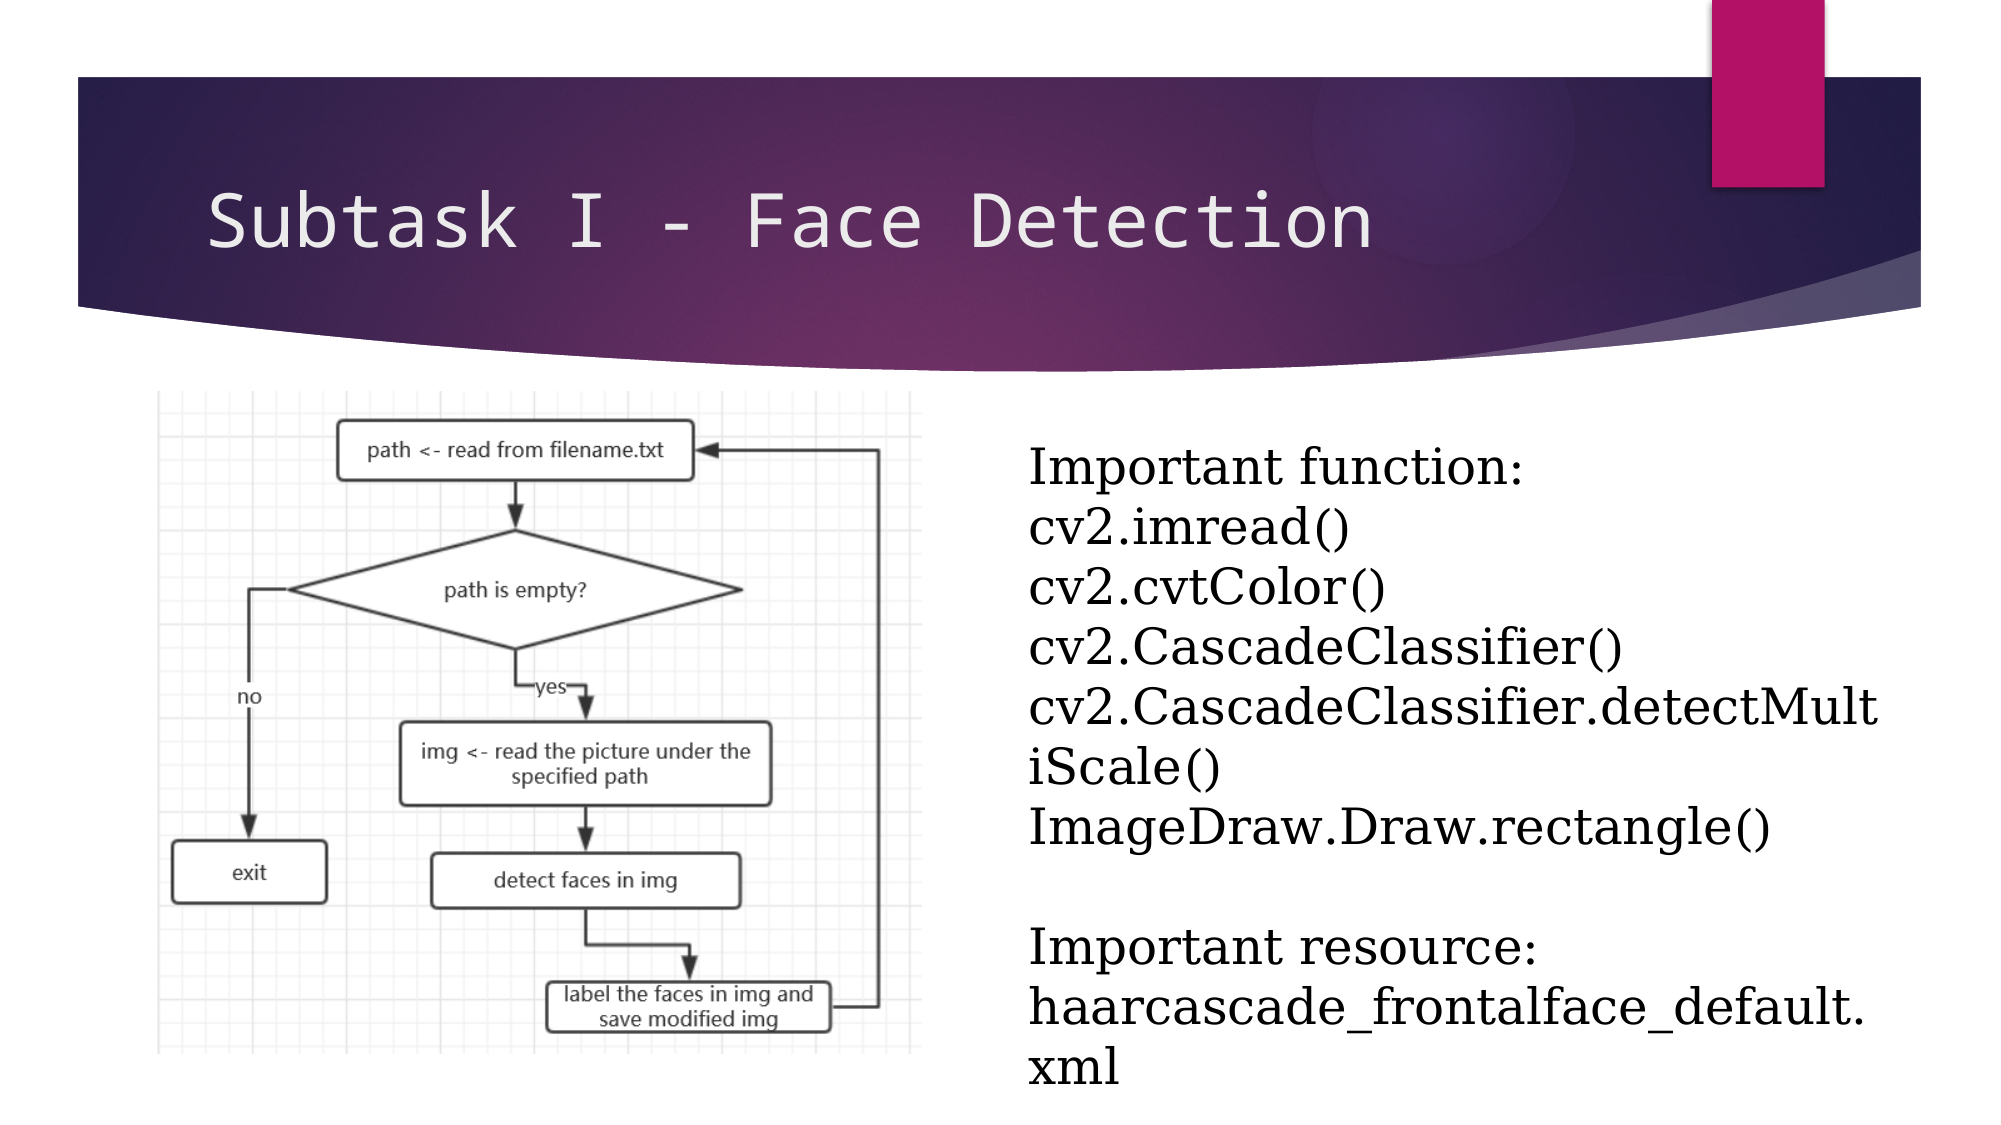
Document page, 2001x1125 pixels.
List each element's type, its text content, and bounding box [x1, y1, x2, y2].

text_box Important function: cv2.imread() cv2.cvtColor() cv2.CascadeClassifier() cv2.CascadeClassifier.detectMultiScale() ImageDraw.Draw.rectangle() Important resource: haarcascade_frontalface_default.xml [1014, 427, 1906, 1102]
title Subtask I - Face Detection [189, 159, 1627, 276]
picture [157, 391, 922, 1055]
